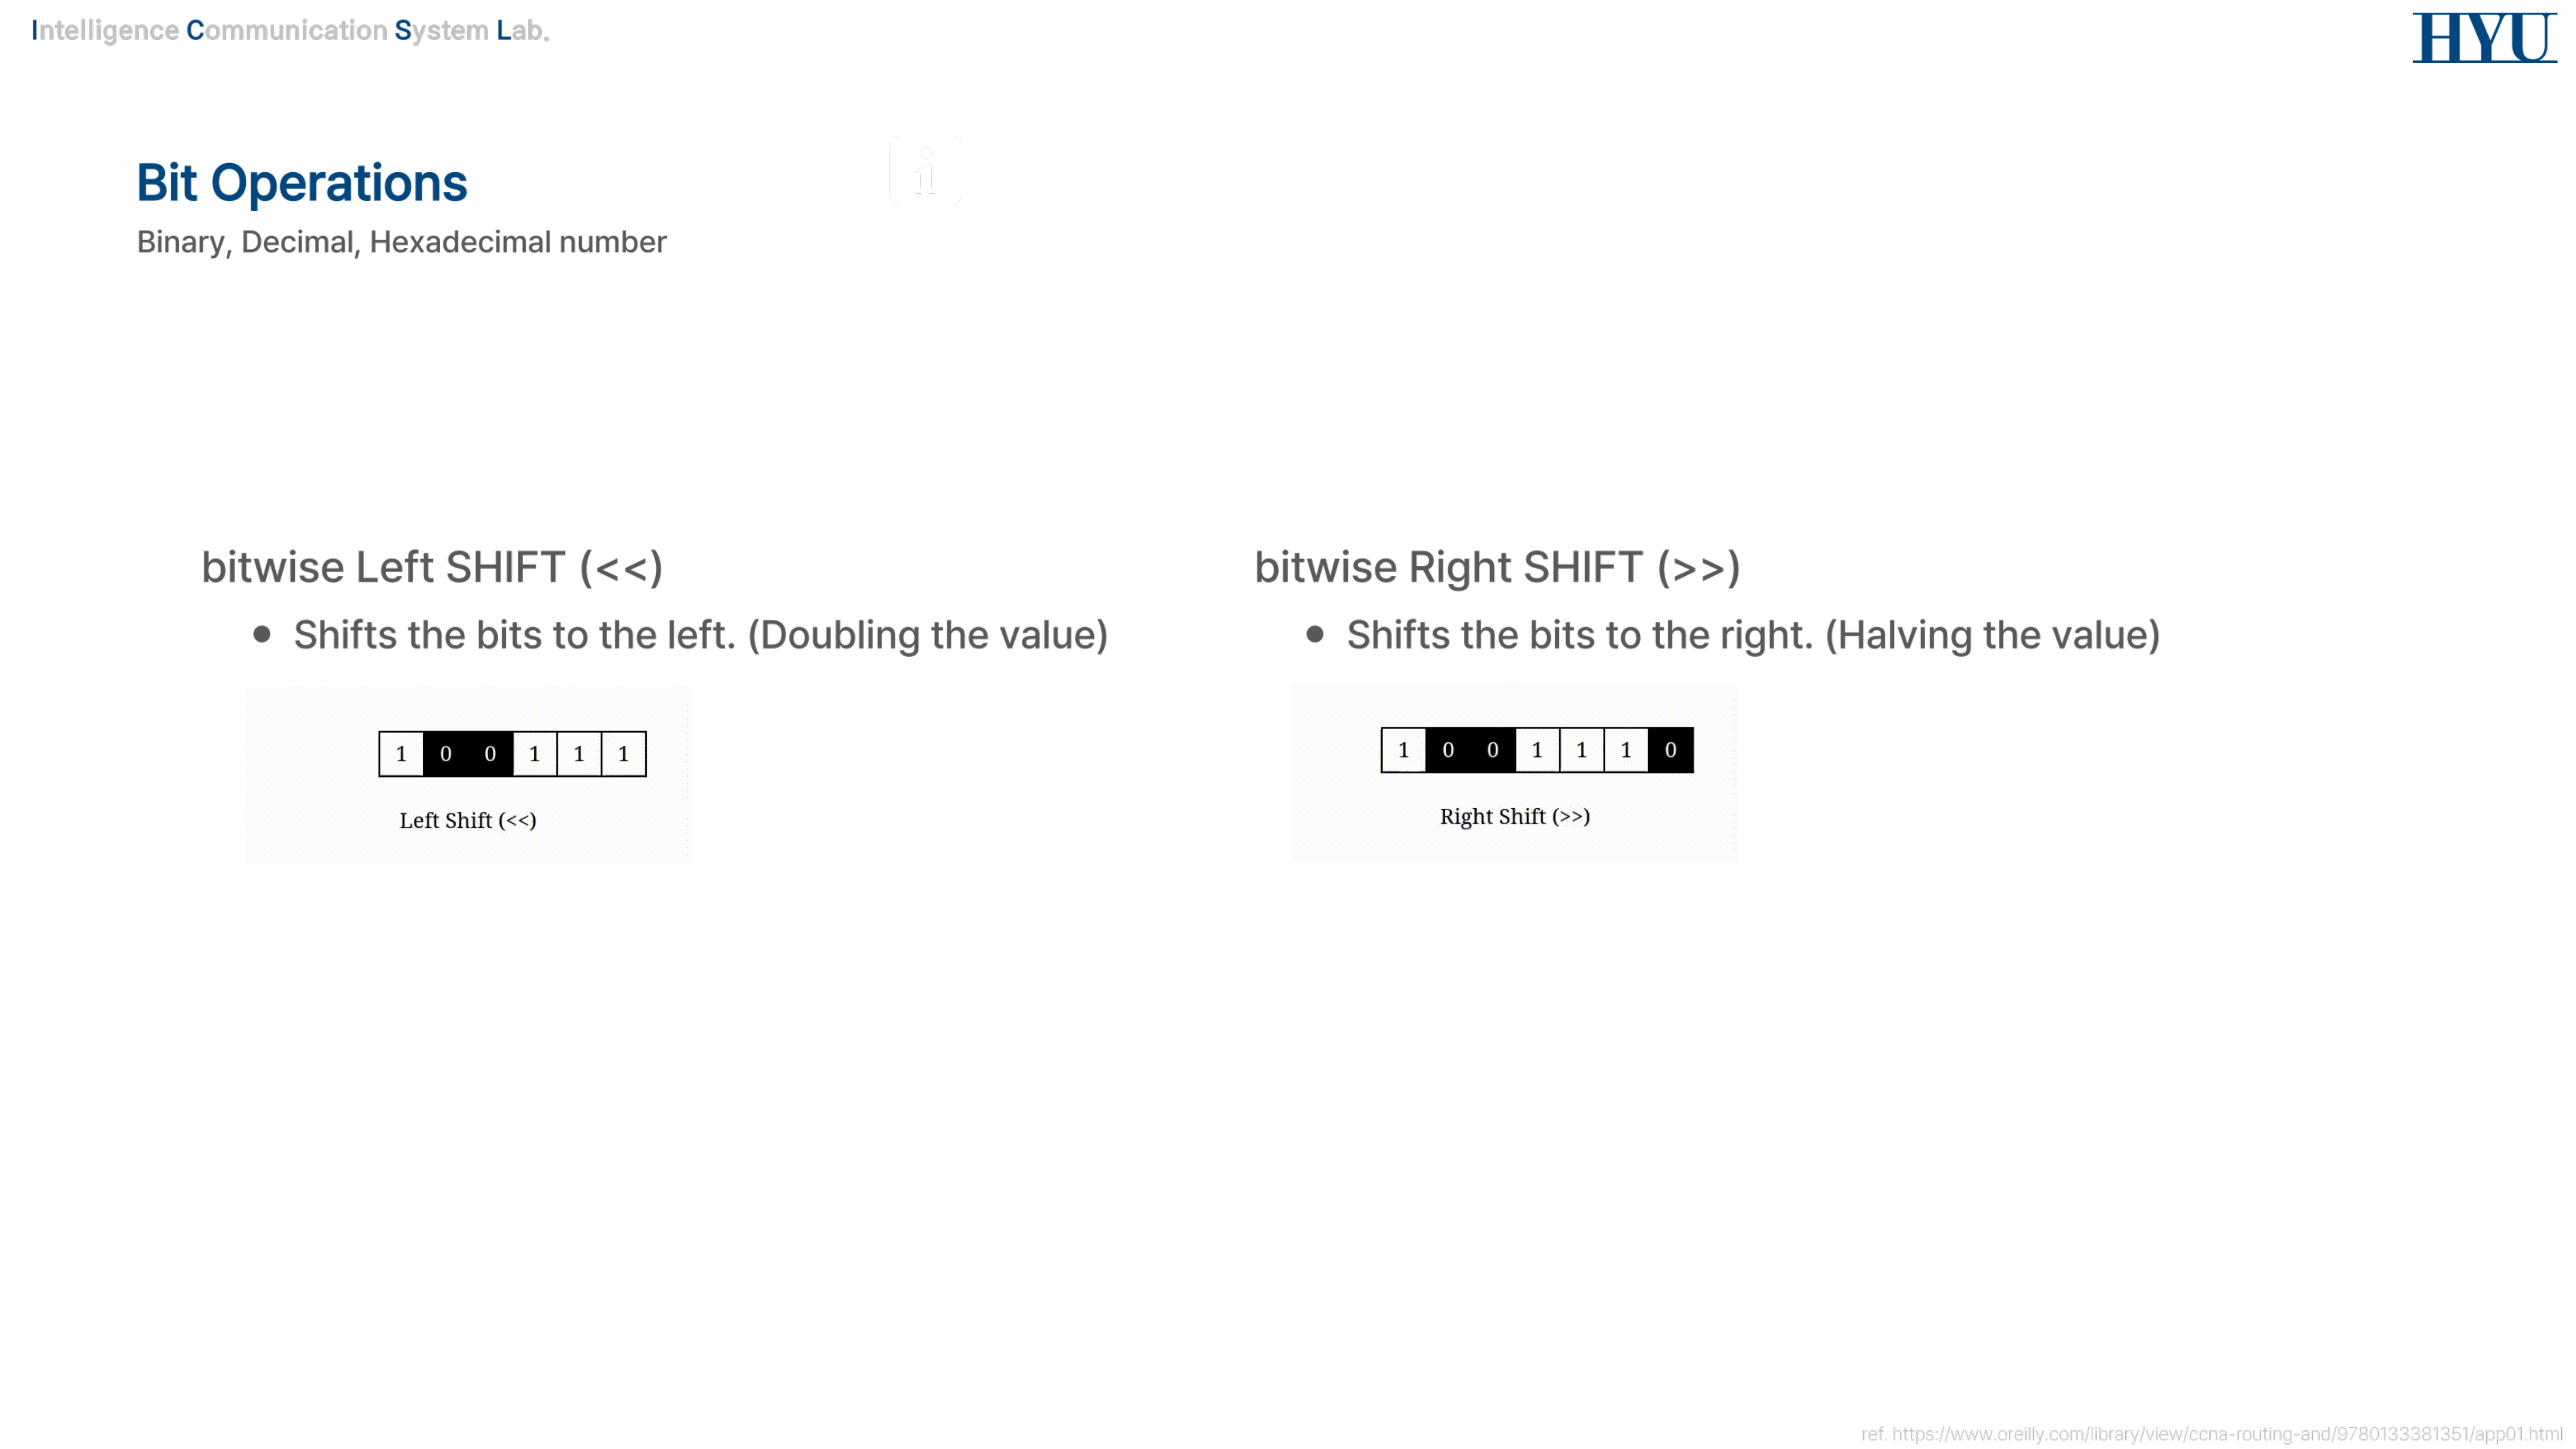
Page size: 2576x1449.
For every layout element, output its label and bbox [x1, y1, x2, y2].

text_box [881, 135, 971, 207]
picture [194, 529, 1126, 675]
picture [1293, 684, 1738, 862]
picture [246, 687, 691, 866]
picture [1248, 529, 2178, 675]
text_box [0, 0, 2558, 63]
picture [129, 138, 684, 274]
picture [1848, 1419, 2570, 1449]
